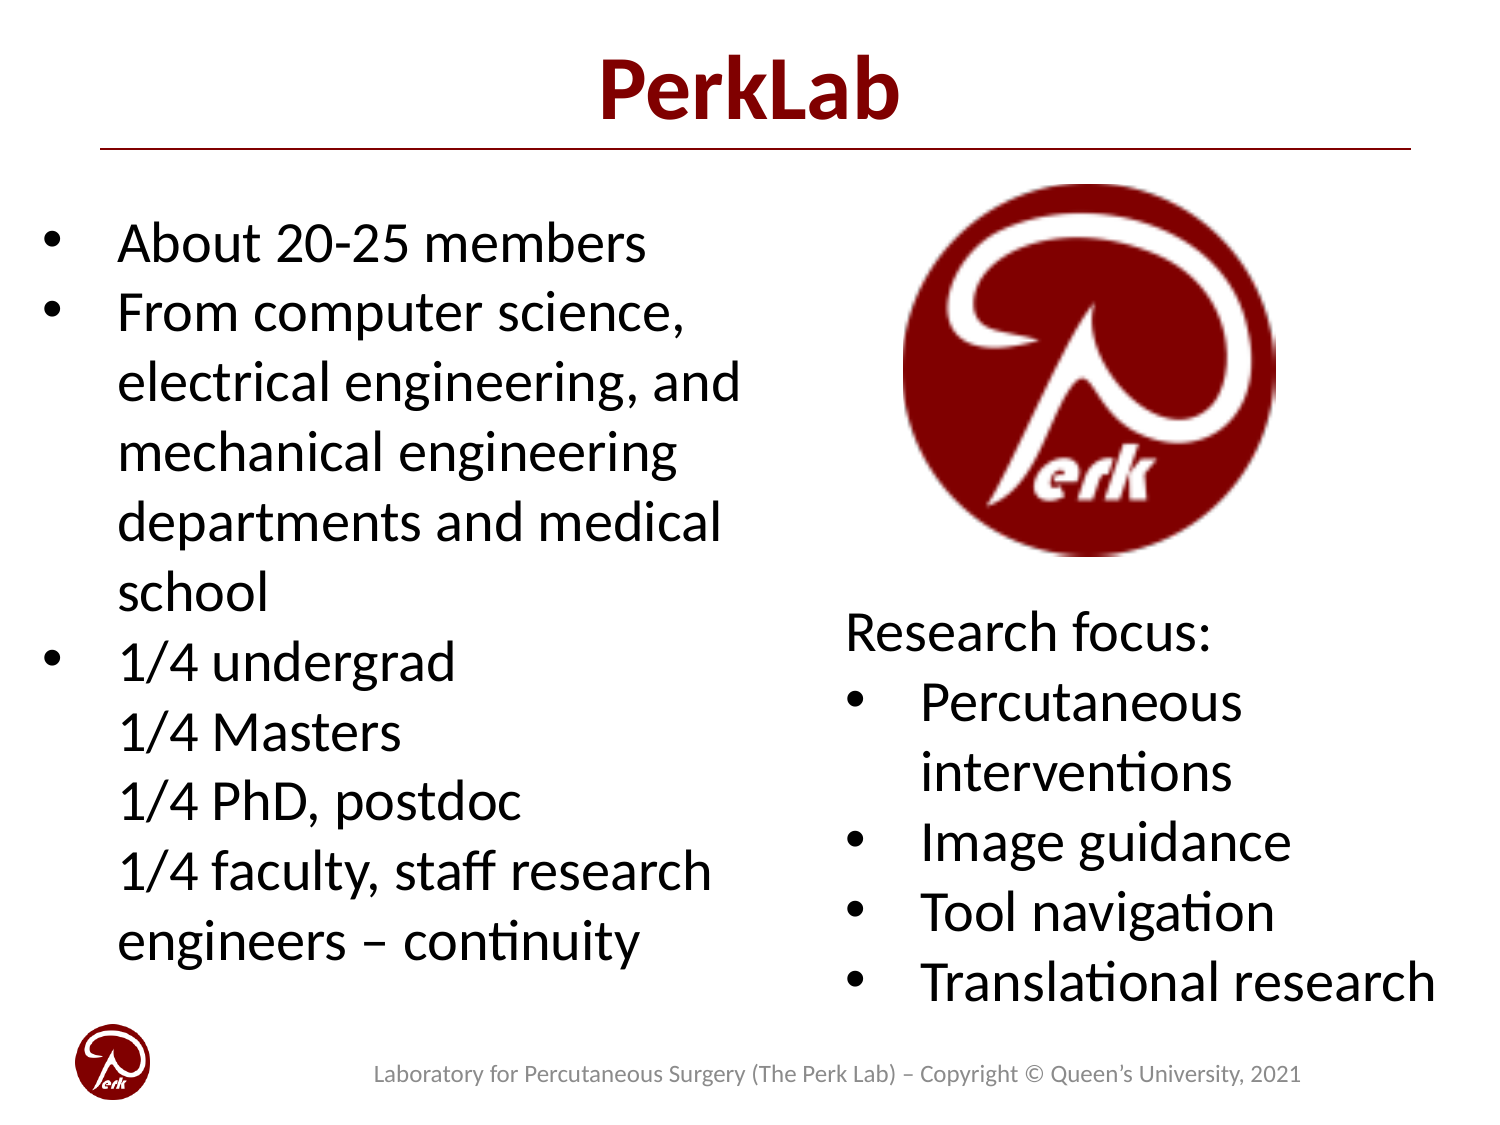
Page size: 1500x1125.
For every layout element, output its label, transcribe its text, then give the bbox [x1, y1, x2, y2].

list About 20-25 members From computer science, electrical engineering, and mechanical engineering departments and medical school 1/4 undergrad 1/4 Masters 1/4 PhD, postdoc 1/4 faculty, staff research engineers – continuity [17, 196, 798, 1024]
footer Laboratory for Percutaneous Surgery (The Perk Lab) – Copyright © Queen’s University, 2021 [348, 1042, 1329, 1103]
picture [75, 1024, 150, 1100]
text_box Research focus: Percutaneous interventions Image guidance Tool navigation Translational research [820, 586, 1459, 976]
picture [903, 184, 1276, 557]
title PerkLab [75, 7, 1425, 159]
